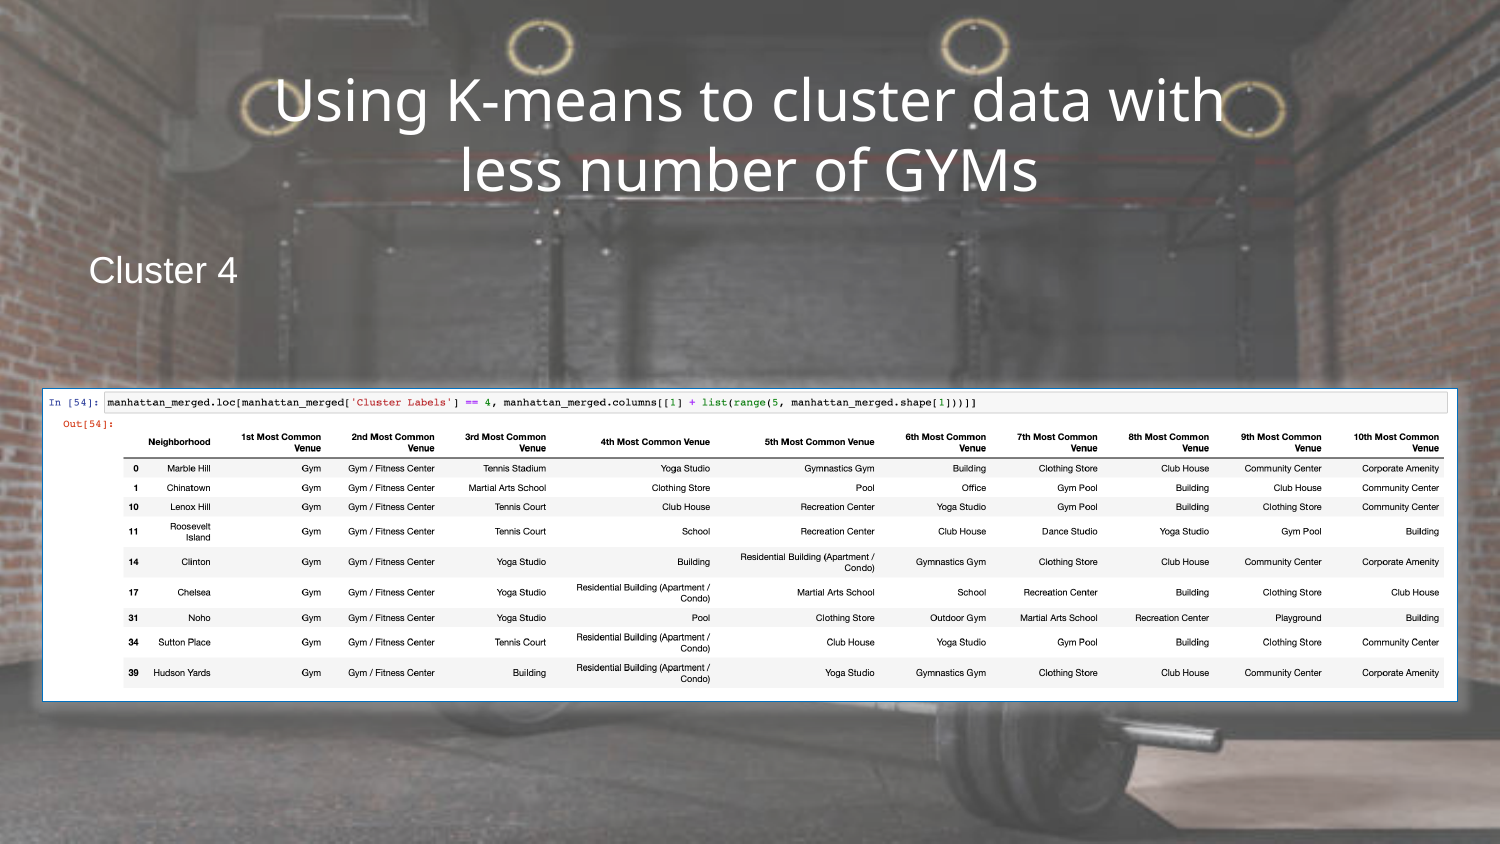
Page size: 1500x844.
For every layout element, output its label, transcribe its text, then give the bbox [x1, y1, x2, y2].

text_box Using K-means to cluster data with less number of GYMs [227, 35, 1273, 219]
text_box Cluster 4 [73, 238, 254, 298]
picture [41, 388, 1458, 702]
